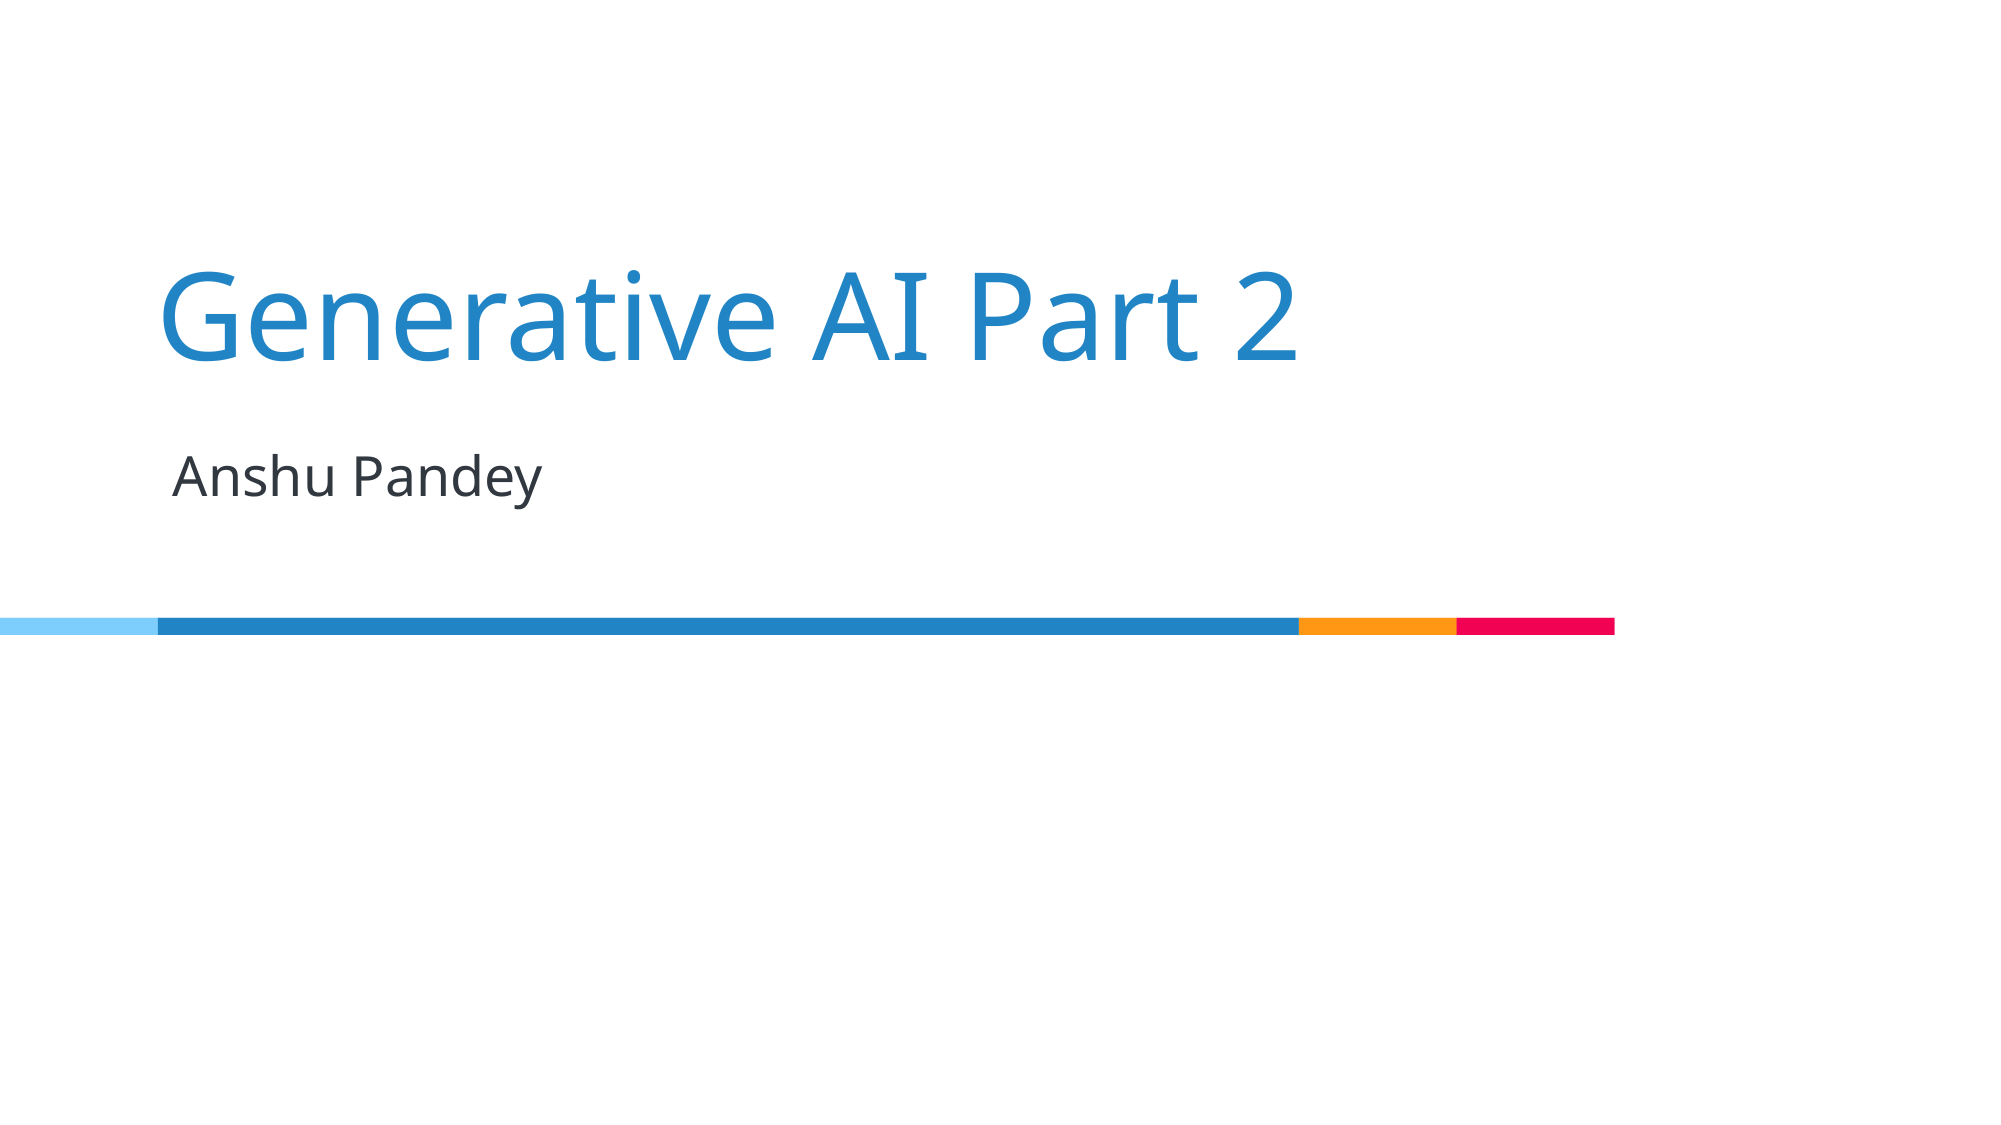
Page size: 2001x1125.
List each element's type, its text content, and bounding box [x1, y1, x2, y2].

list Anshu Pandey [141, 440, 1863, 595]
title Generative AI Part 2 [141, 240, 1863, 418]
